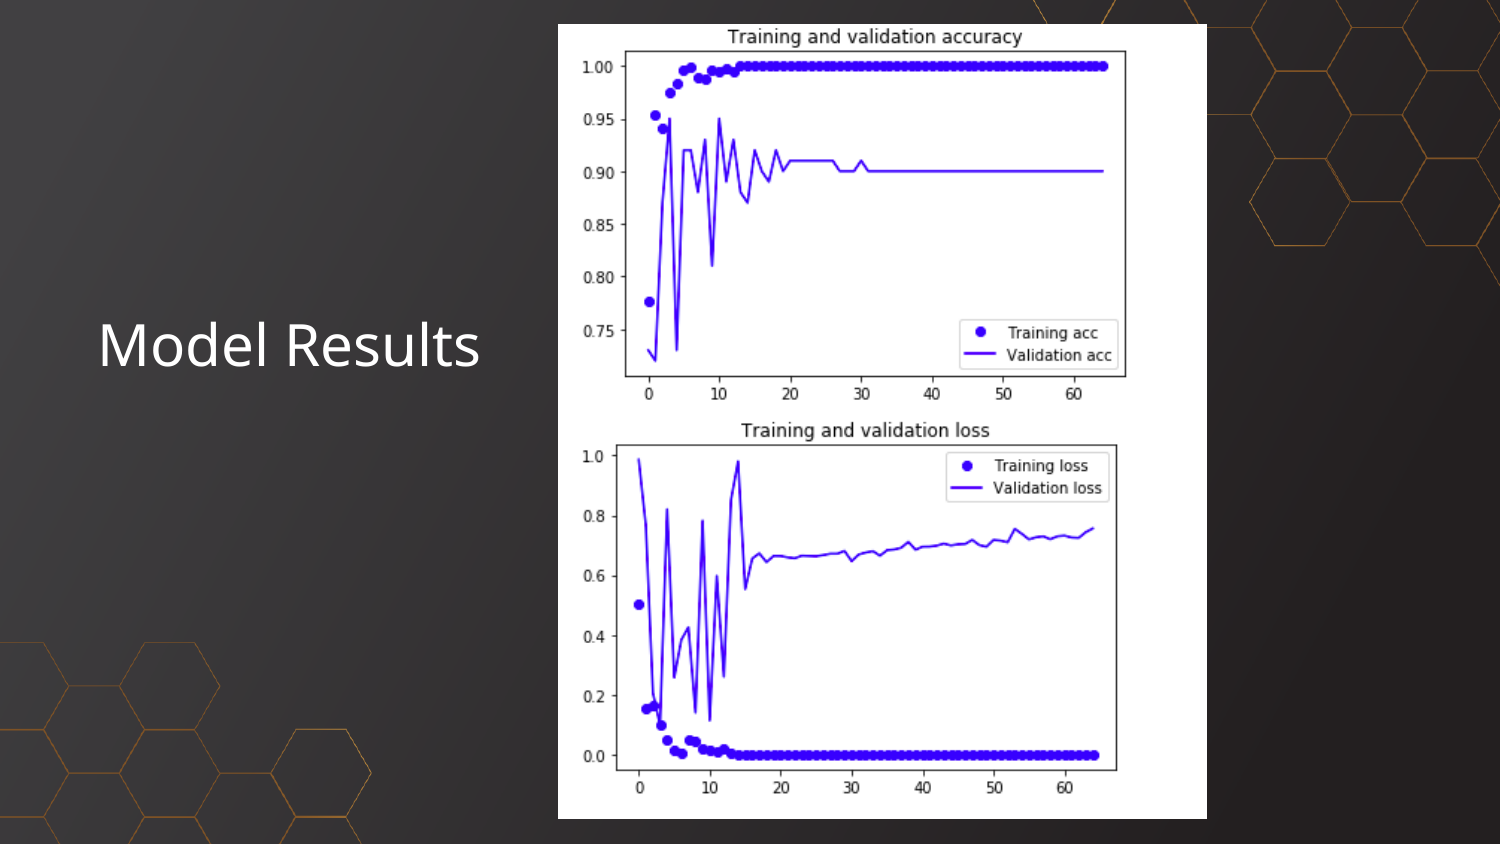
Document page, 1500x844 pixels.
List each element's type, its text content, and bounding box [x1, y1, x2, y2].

picture [0, 0, 1500, 844]
title Model Results [44, 292, 534, 387]
